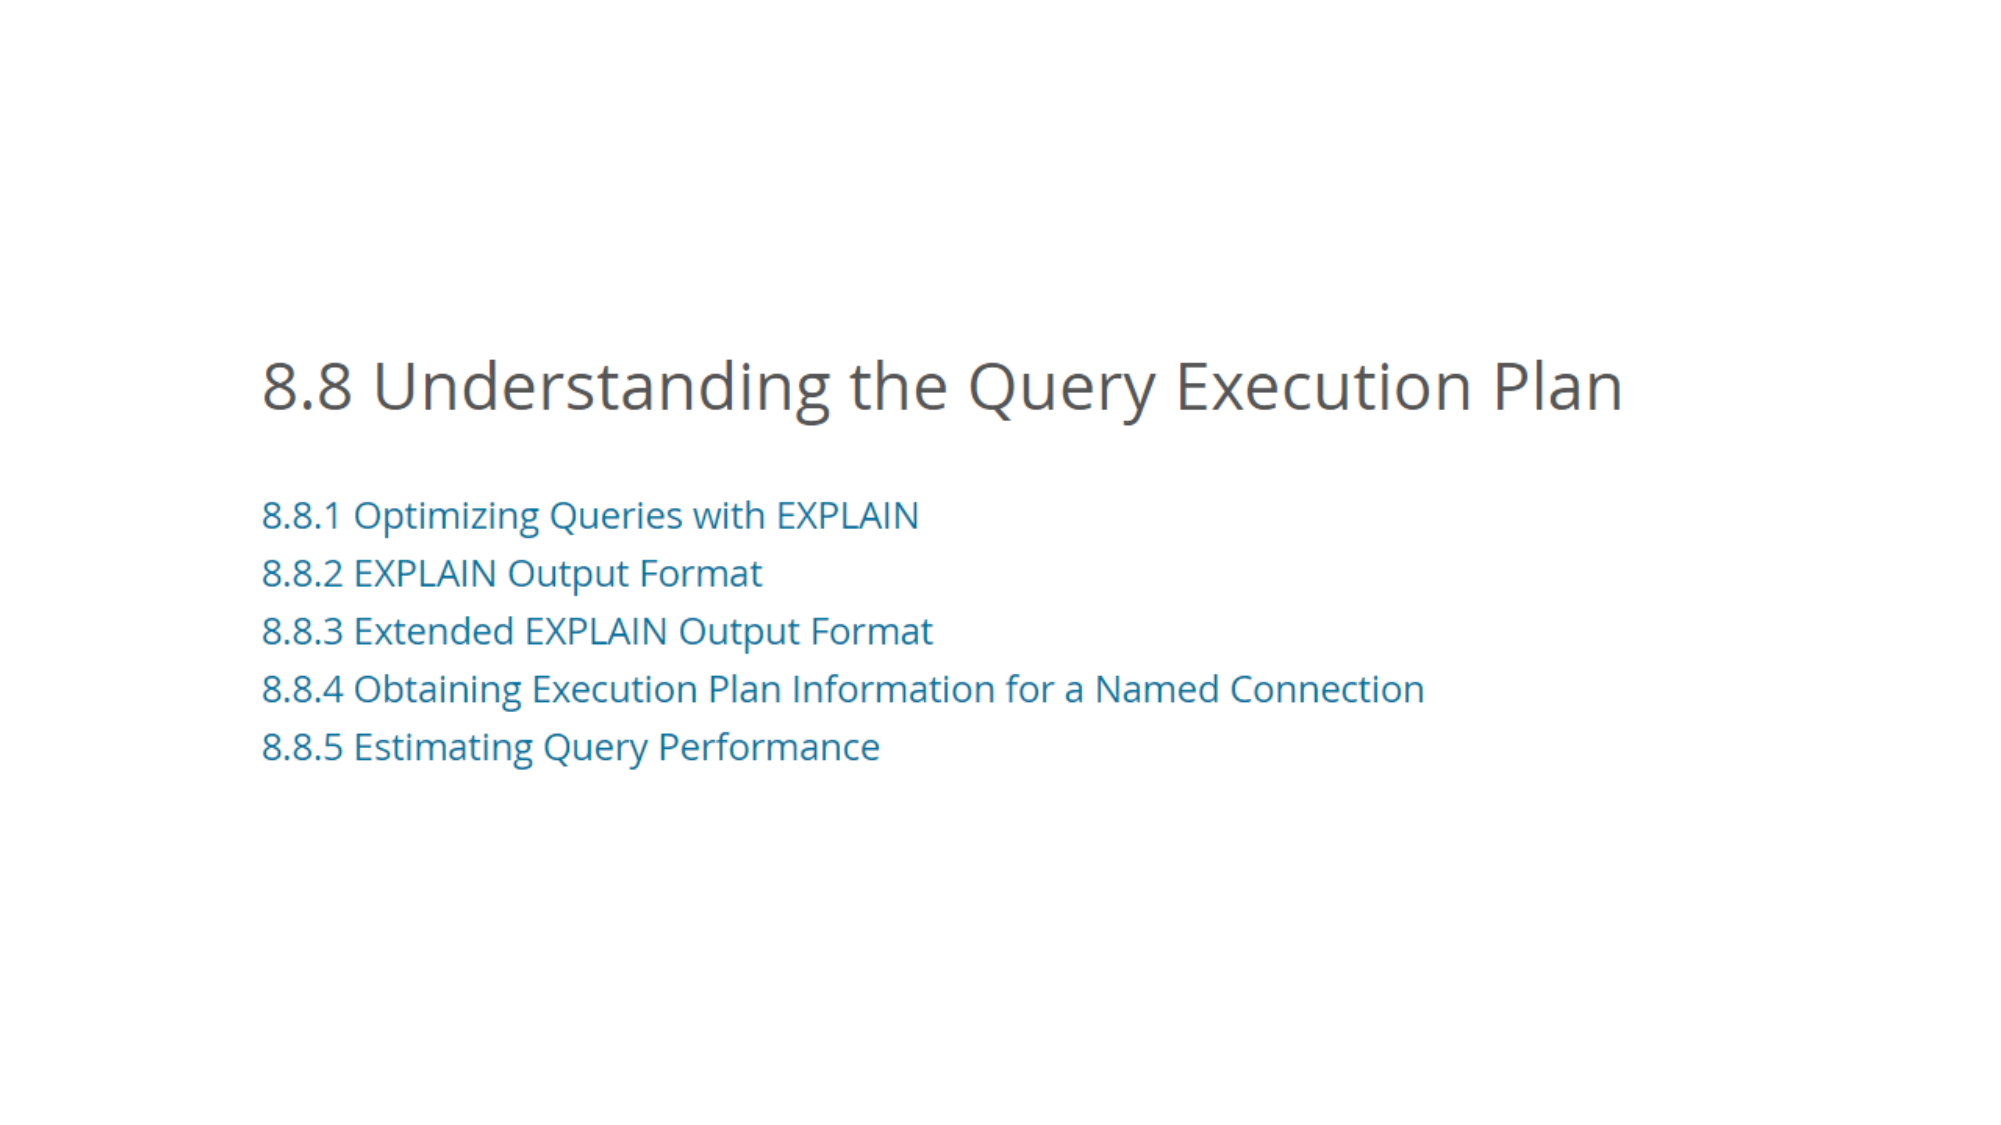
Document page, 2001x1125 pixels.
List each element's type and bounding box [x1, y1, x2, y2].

picture [167, 299, 1687, 809]
